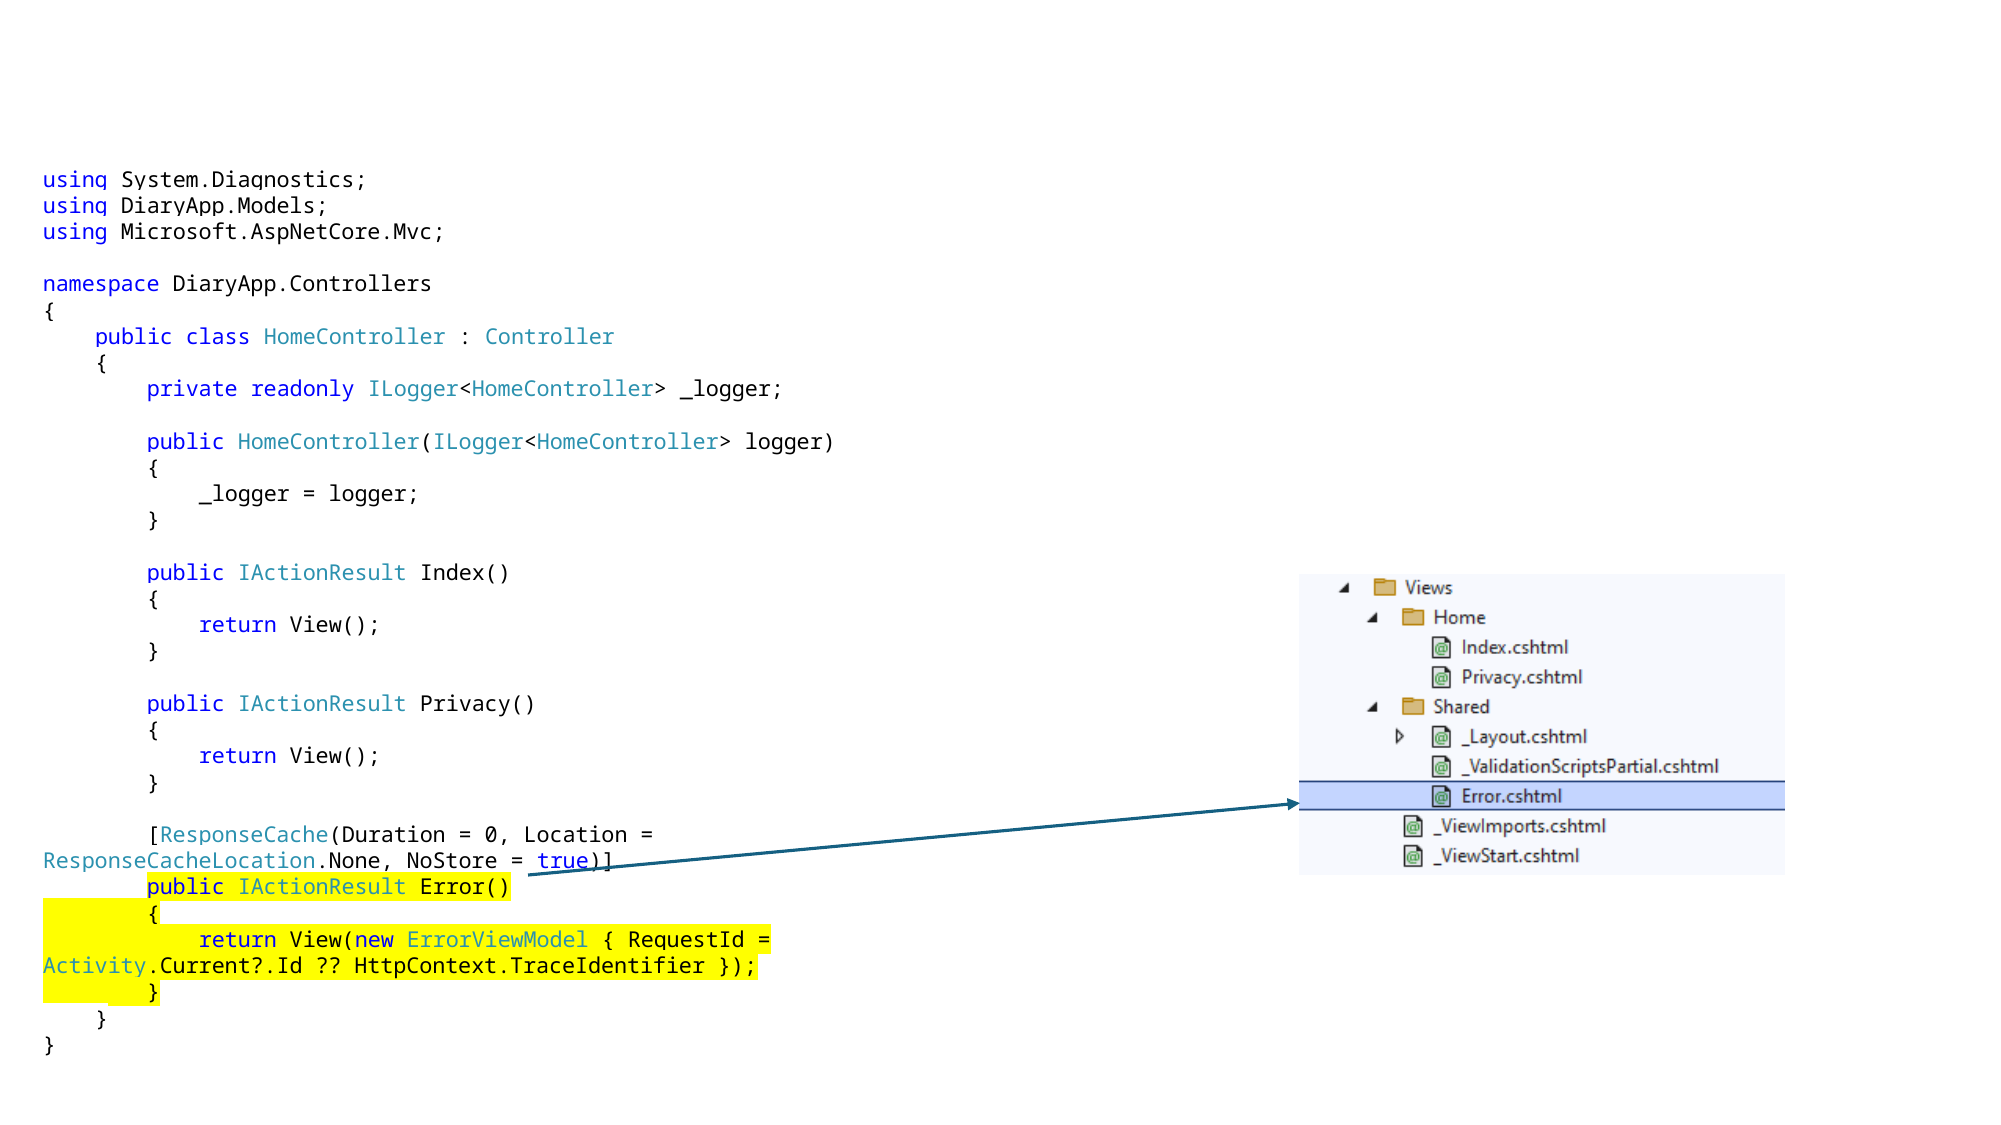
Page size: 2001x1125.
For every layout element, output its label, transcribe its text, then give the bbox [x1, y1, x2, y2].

text_box using System.Diagnostics; using DiaryApp.Models; using Microsoft.AspNetCore.Mvc; namespace DiaryApp.Controllers { public class HomeController : Controller { private readonly ILogger<HomeController> _logger; public HomeController(ILogger<HomeController> logger) { _logger = logger; } public IActionResult Index() { return View(); } public IActionResult Privacy() { return View(); } [ResponseCache(Duration = 0, Location = ResponseCacheLocation.None, NoStore = true)] public IActionResult Error() { return View(new ErrorViewModel { RequestId = Activity.Current?.Id ?? HttpContext.TraceIdentifier }); } } } [28, 157, 1029, 1065]
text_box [527, 802, 1301, 876]
picture [1299, 574, 1785, 876]
